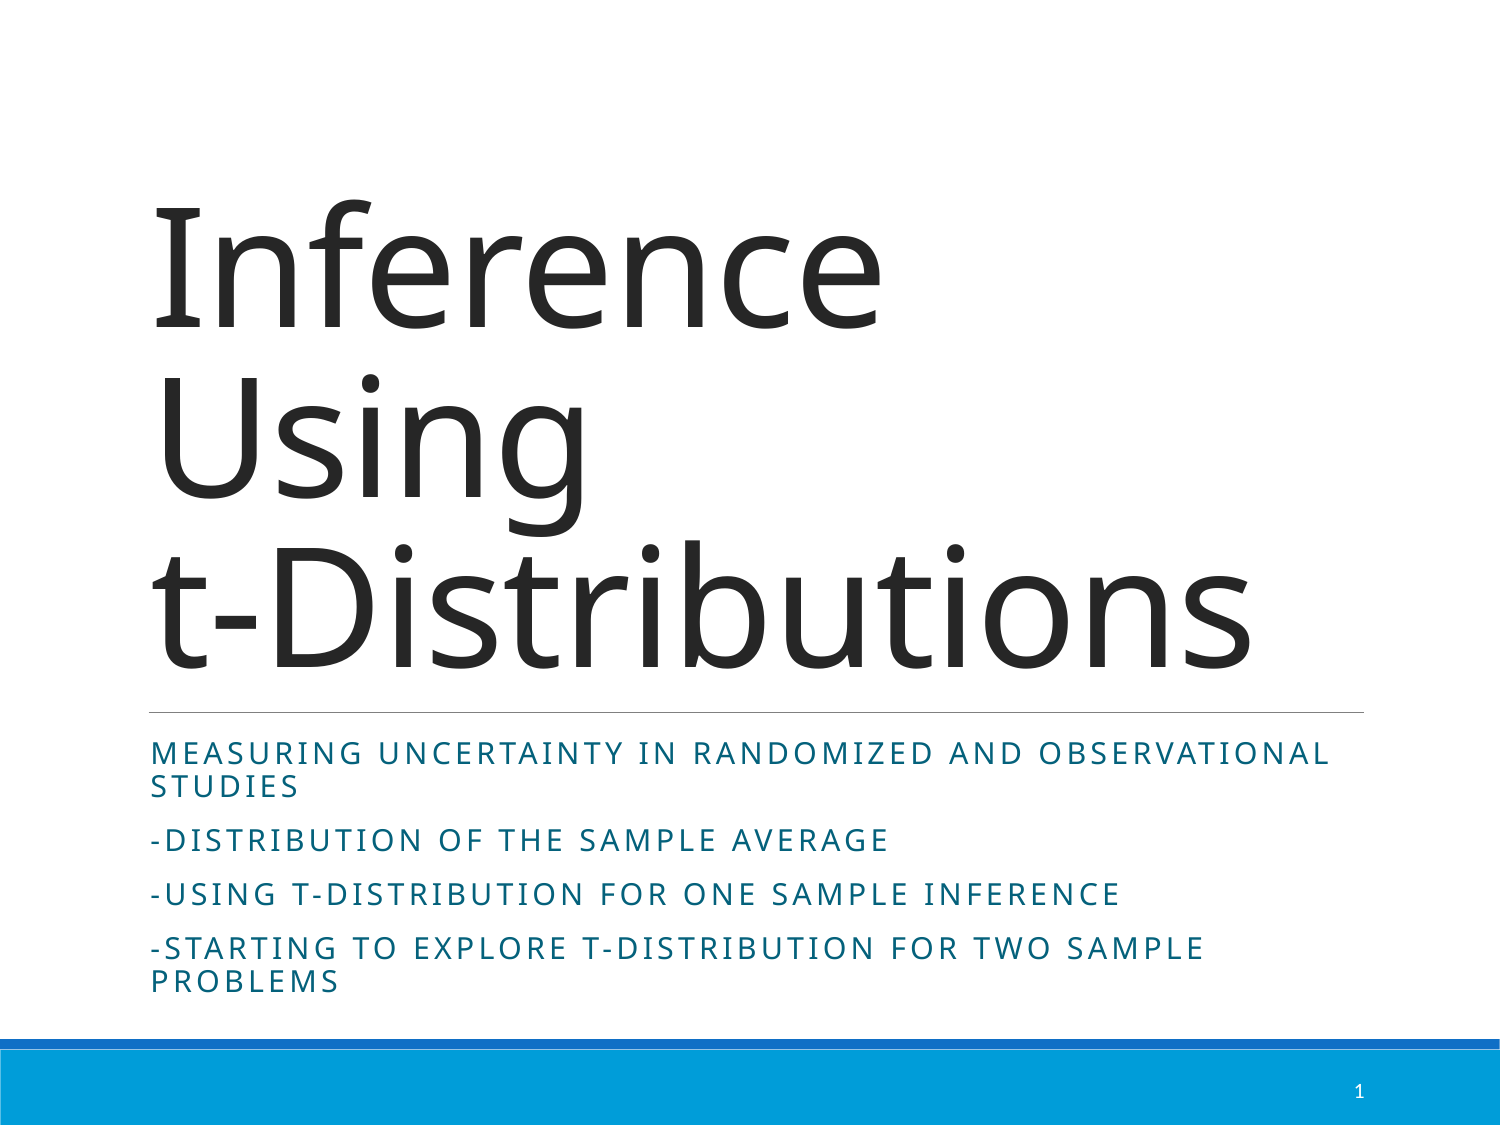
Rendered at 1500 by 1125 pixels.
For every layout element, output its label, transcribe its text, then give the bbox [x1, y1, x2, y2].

slide_number 1 [1218, 1059, 1380, 1120]
title Inference Using t-Distributions [135, 124, 1373, 710]
subtitle Measuring uncertainty in randomized and observational studies -Distribution of the sAMPLE AVERAGE -Using t-distribution for one sample inference -starting to explore t-distribution for two sample problems [135, 730, 1373, 1010]
